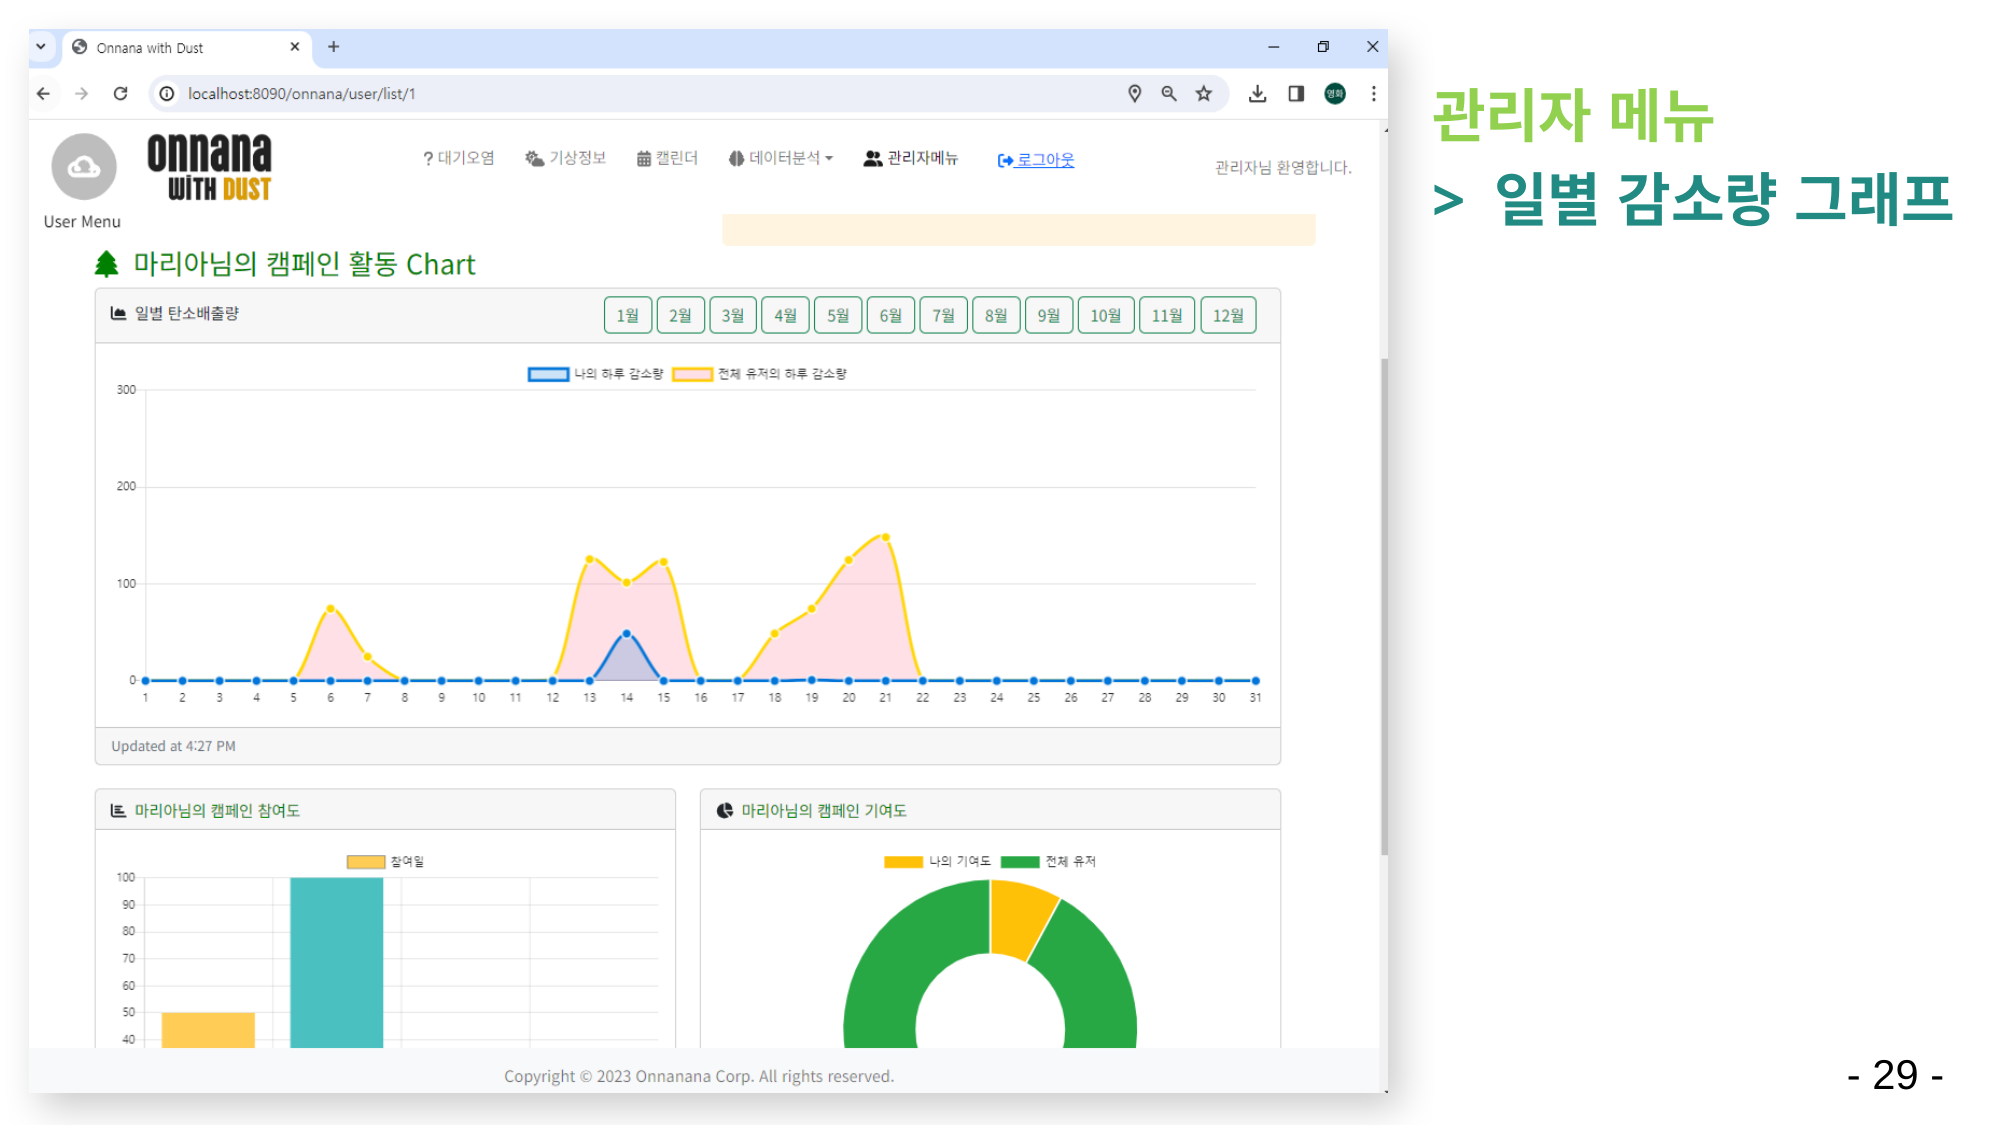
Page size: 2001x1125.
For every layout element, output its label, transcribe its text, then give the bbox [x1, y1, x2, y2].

text_box 관리자 메뉴 > 일별 감소량 그래프 [1417, 79, 1988, 243]
text_box - 29 - [1412, 1042, 1960, 1103]
picture [29, 29, 1388, 1093]
